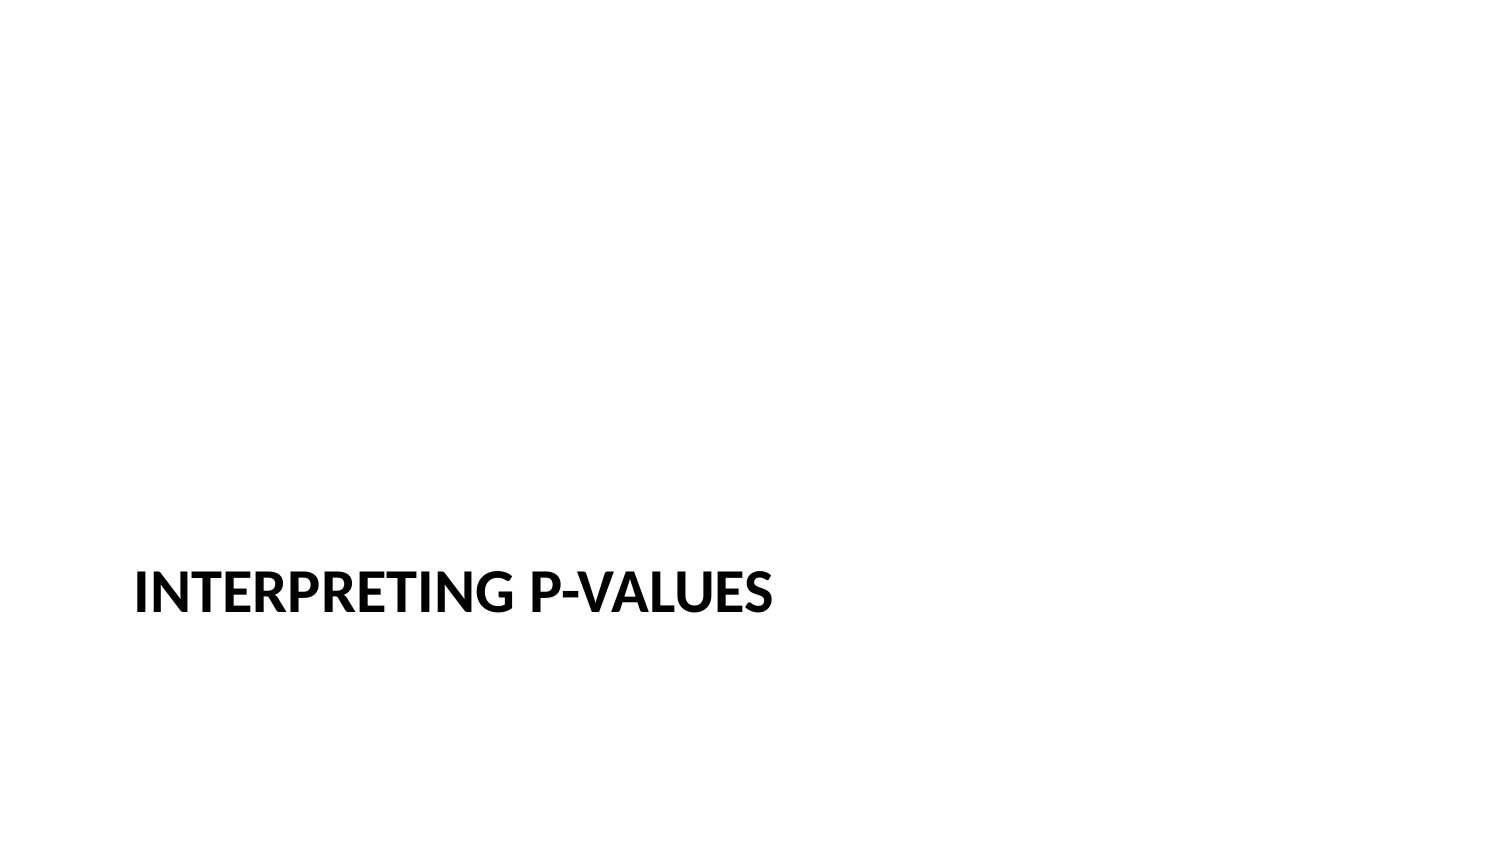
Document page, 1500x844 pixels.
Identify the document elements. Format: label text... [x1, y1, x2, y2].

title Interpreting p-values [118, 542, 1394, 710]
